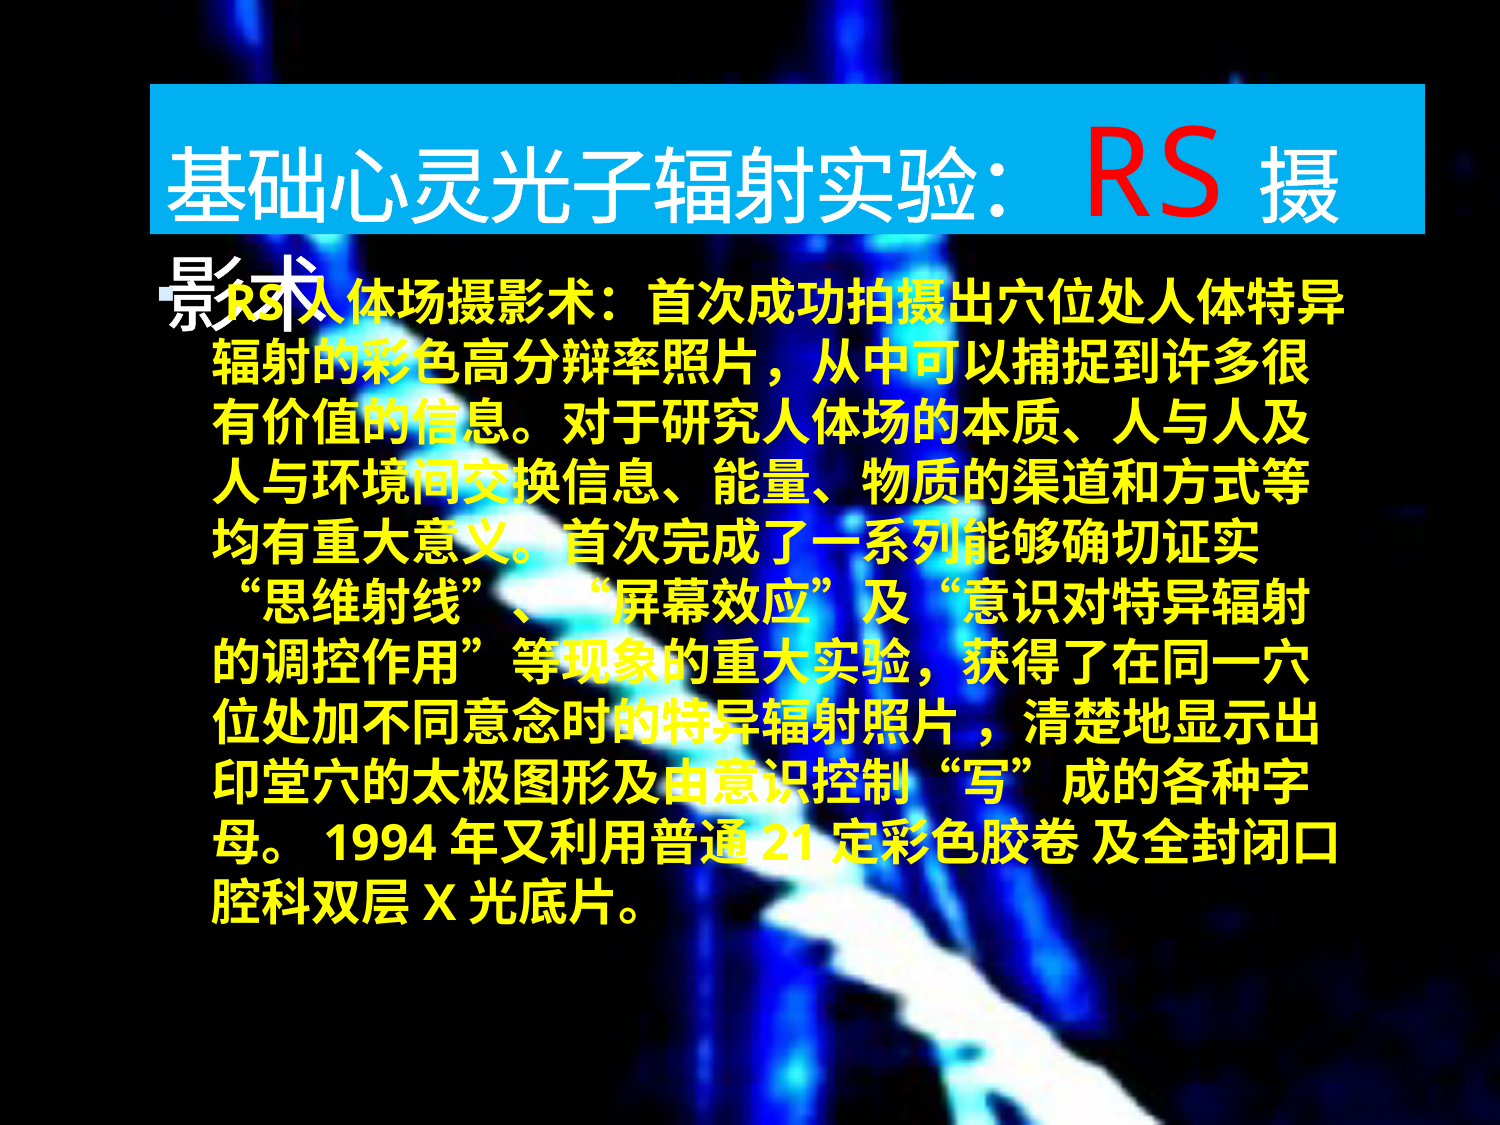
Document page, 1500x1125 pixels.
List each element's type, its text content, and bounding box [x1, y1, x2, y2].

title 基础心灵光子辐射实验：RS摄影术 [150, 84, 1425, 235]
picture [0, 0, 1500, 1125]
list RS人体场摄影术：首次成功拍摄出穴位处人体特异辐射的彩色高分辩率照片，从中可以捕捉到许多很有价值的信息。对于研究人体场的本质、人与人及人与环境间交换信息、能量、物质的渠道和方式等均有重大意义。首次完成了一系列能够确切证实“思维射线”、“屏幕效应”及“意识对特异辐射的调控作用”等现象的重大实验，获得了在同一穴位处加不同意念时的特异辐射照片 ，清楚地显示出印堂穴的太极图形及由意识控制“写”成的各种字母。1994年又利用普通21定彩色胶卷 及全封闭口腔科双层X光底片。 [128, 262, 1372, 962]
